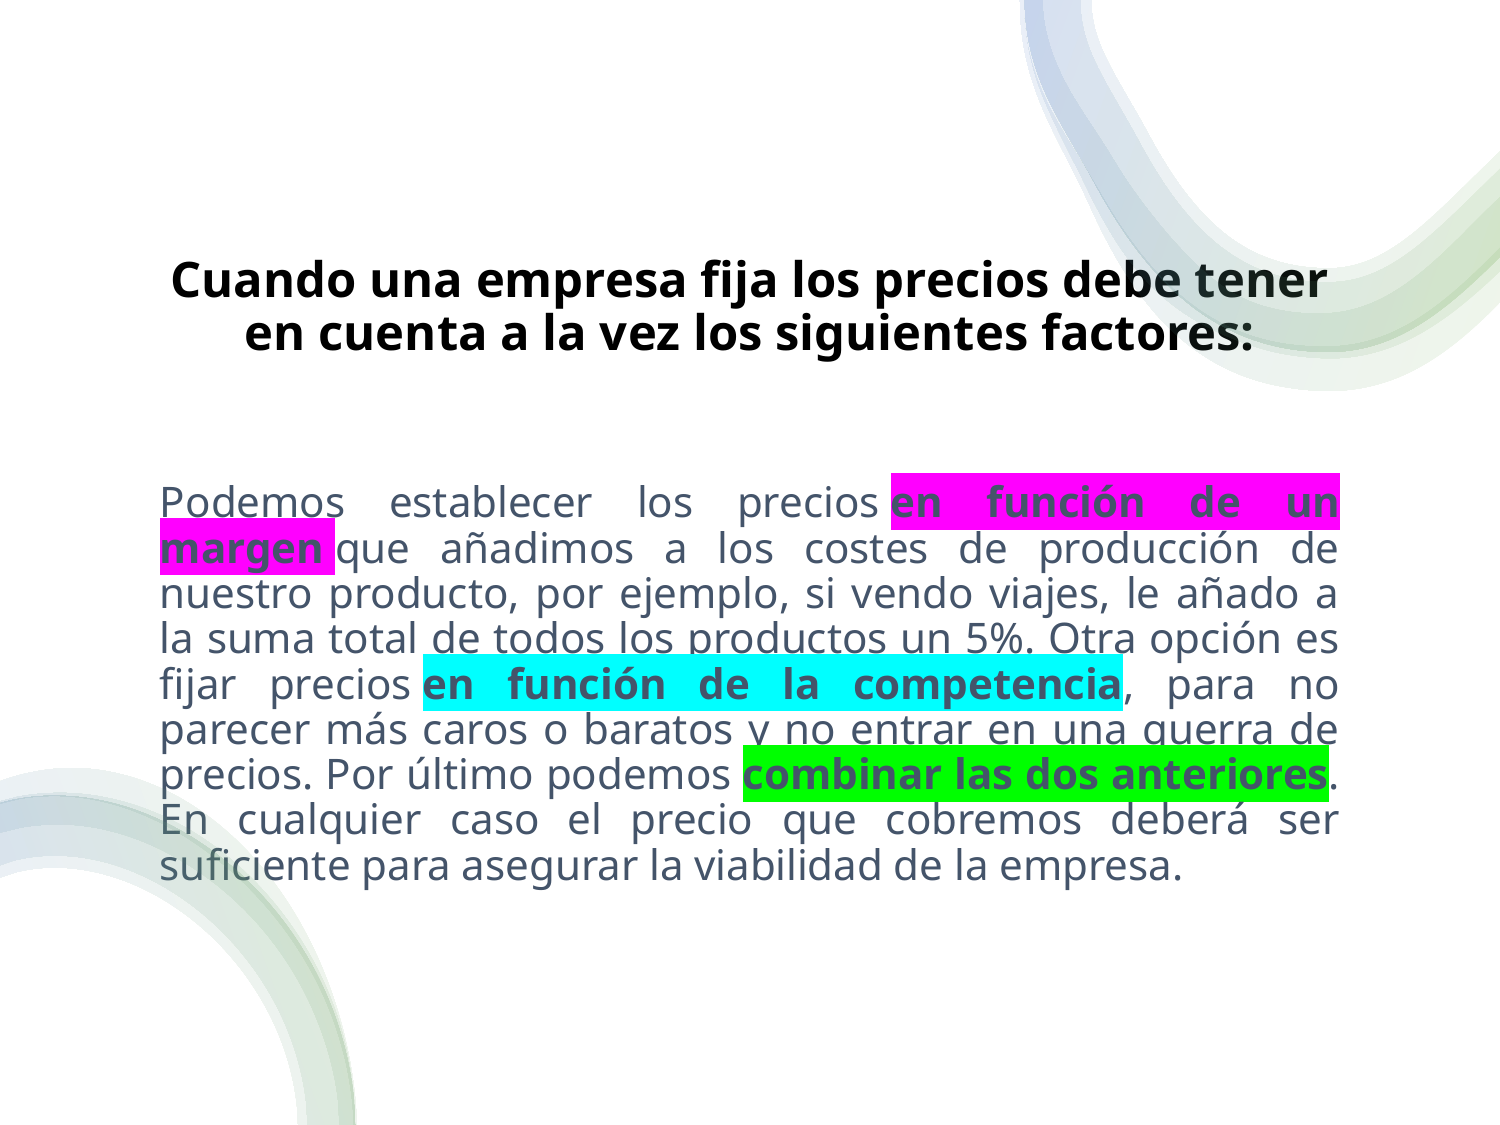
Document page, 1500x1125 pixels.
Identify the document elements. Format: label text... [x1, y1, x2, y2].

title Cuando una empresa fija los precios debe tener en cuenta a la vez los siguientes factores: [145, 210, 1355, 428]
list Podemos establecer los precios en función de un margen que añadimos a los costes de producción de nuestro producto, por ejemplo, si vendo viajes, le añado a la suma total de todos los productos un 5%. Otra opción es fijar precios en función de la competencia, para no parecer más caros o baratos y no entrar en una guerra de precios. Por último podemos combinar las dos anteriores. En cualquier caso el precio que cobremos deberá ser suficiente para asegurar la viabilidad de la empresa. [145, 474, 1355, 917]
text_box [0, 0, 1500, 1125]
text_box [0, 768, 357, 1125]
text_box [1019, 0, 1500, 391]
